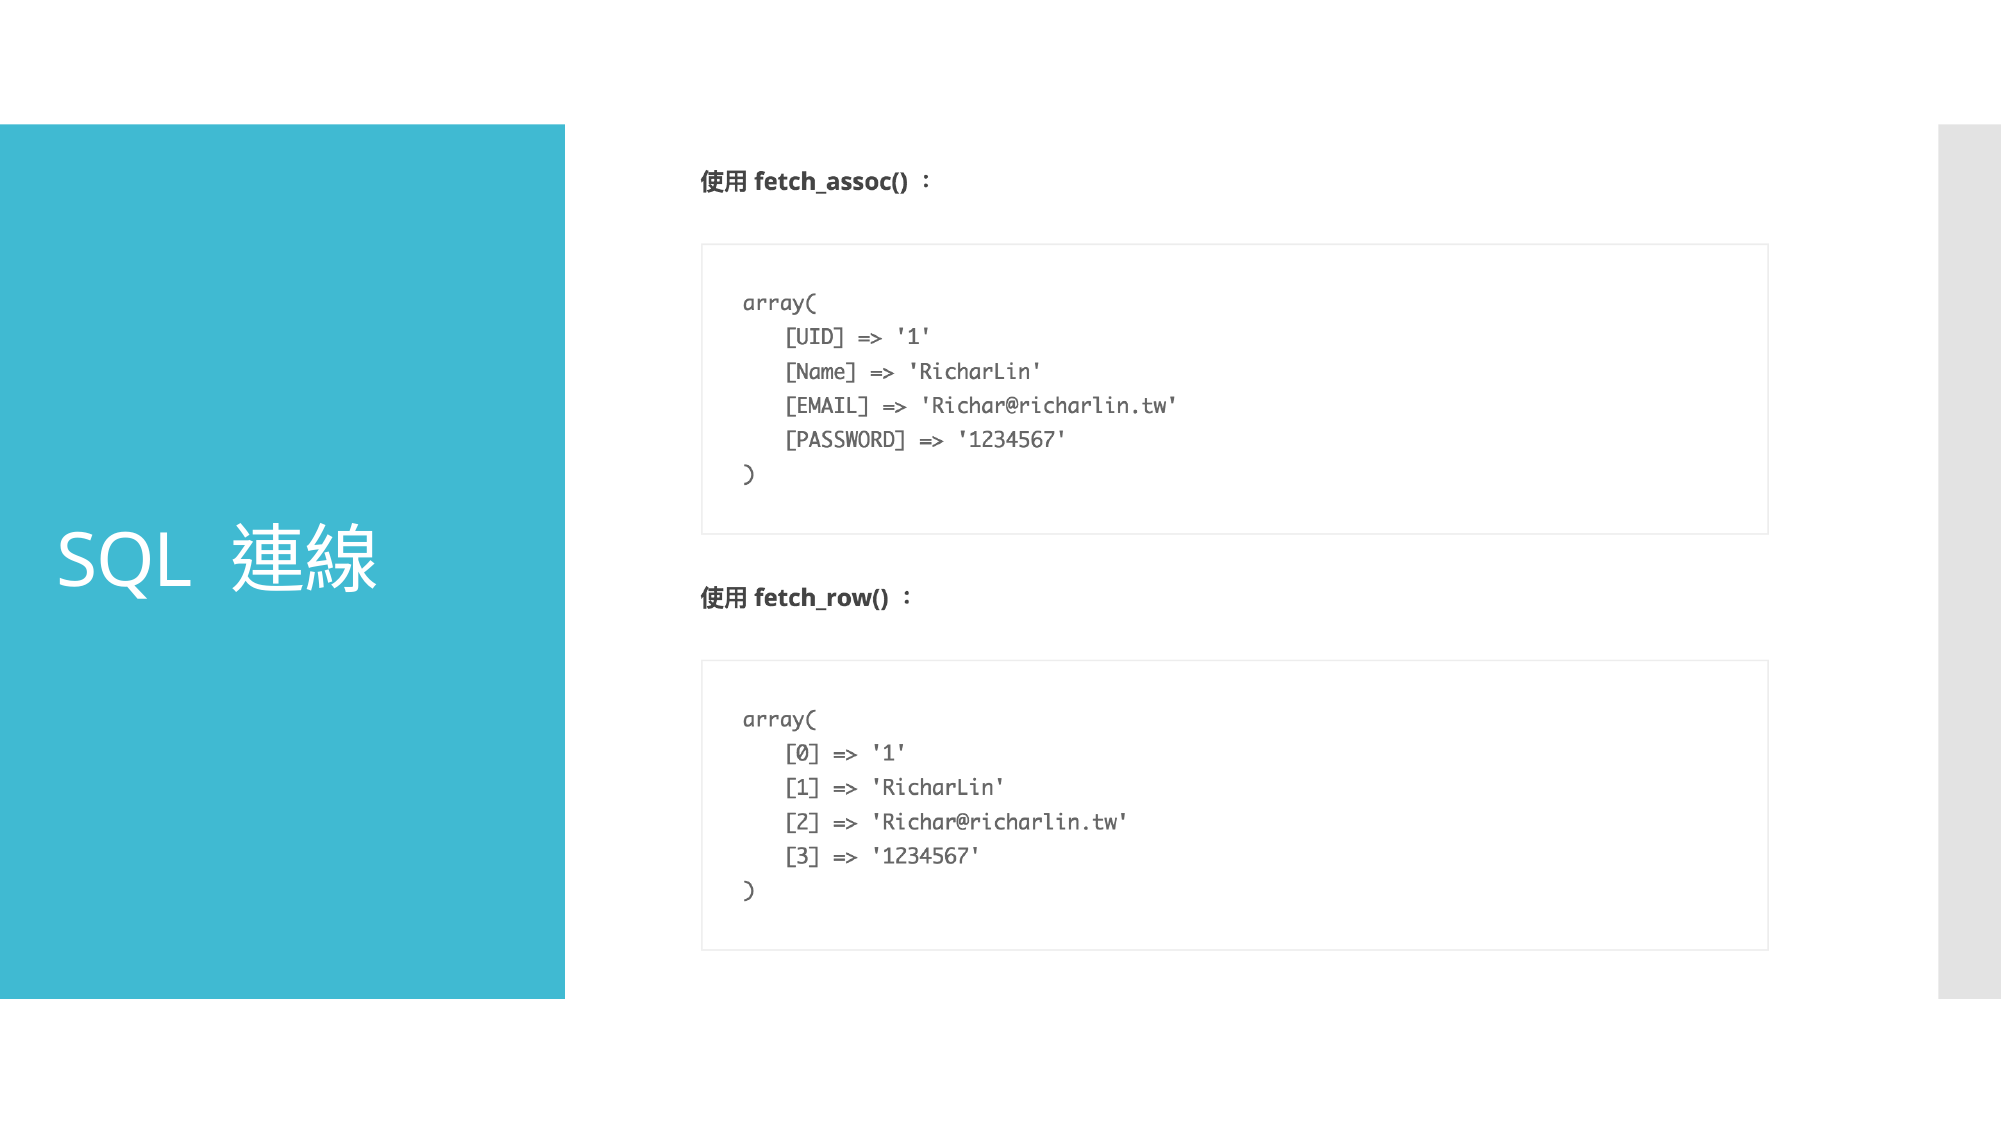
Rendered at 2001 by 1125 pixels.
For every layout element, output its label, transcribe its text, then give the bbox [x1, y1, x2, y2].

title SQL 連線 [41, 184, 525, 940]
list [656, 141, 1814, 982]
